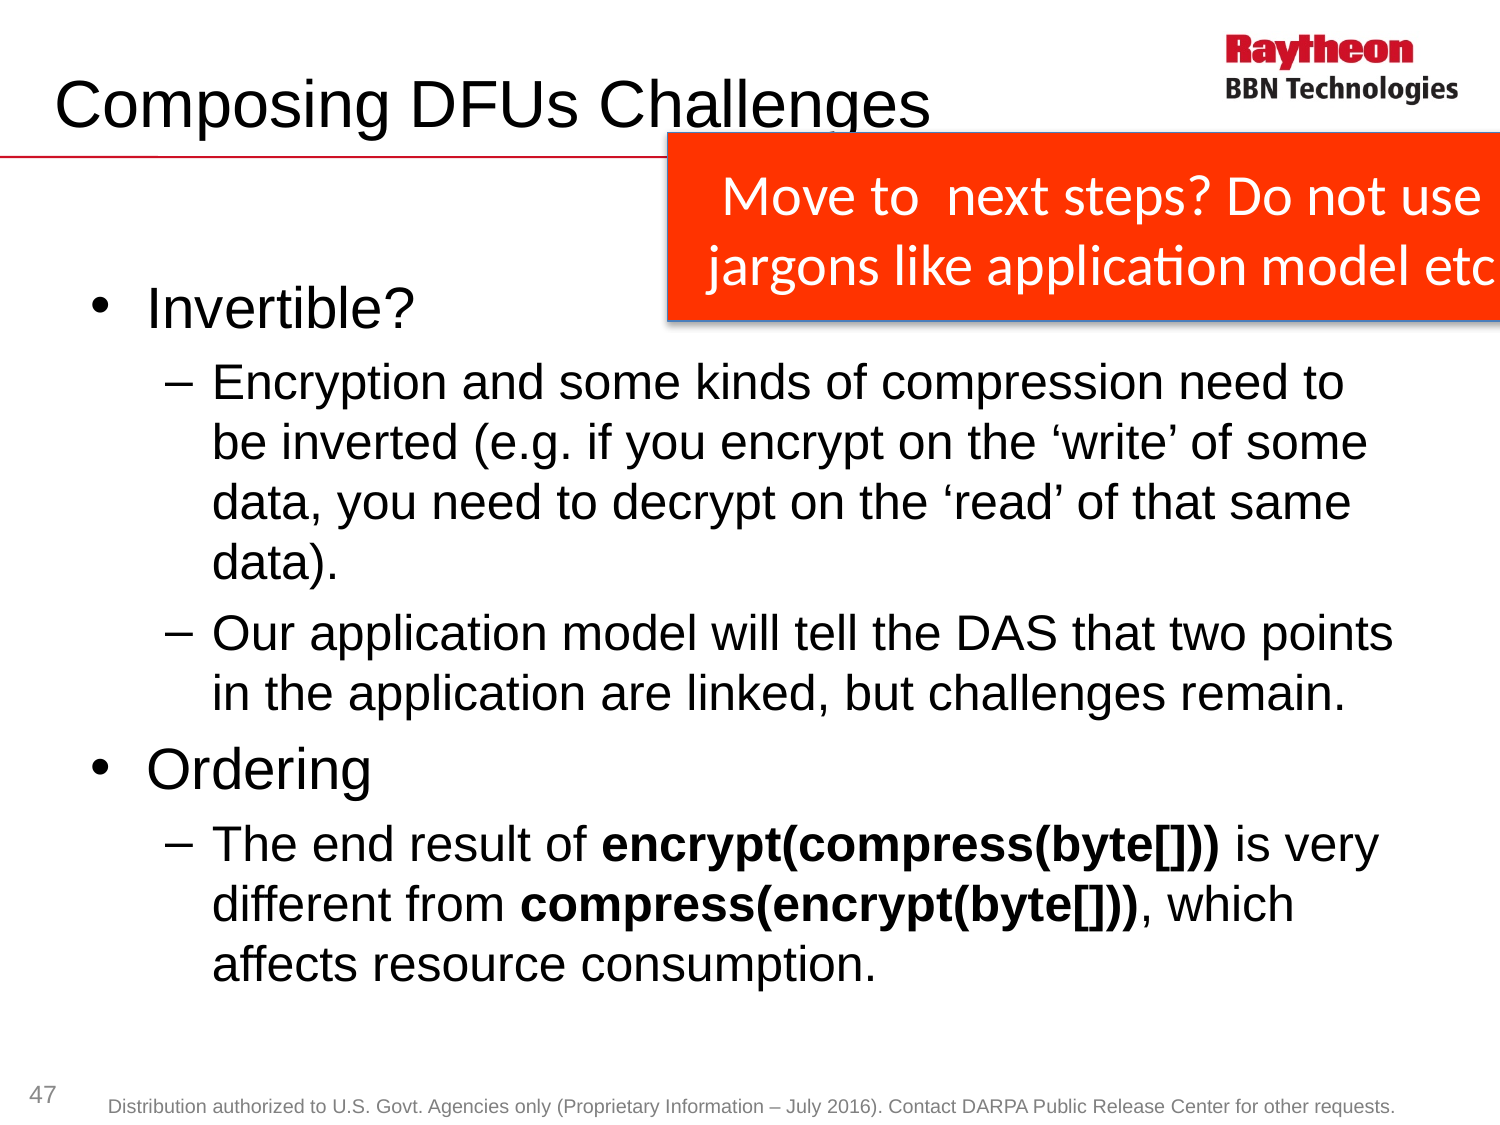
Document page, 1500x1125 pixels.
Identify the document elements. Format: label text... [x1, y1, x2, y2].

slide_number 47 [0, 1063, 87, 1124]
list Invertible? Encryption and some kinds of compression need to be inverted (e.g. if you encrypt on the ‘write’ of some data, you need to decrypt on the ‘read’ of that same data). Our application model will tell the DAS that two points in the application are linked, but challenges remain. Ordering The end result of encrypt(compress(byte[])) is very different from compress(encrypt(byte[])), which affects resource consumption. [74, 262, 1426, 1006]
text_box Move to next steps? Do not use jargons like application model etc [667, 132, 1500, 322]
picture [1222, 31, 1460, 108]
title Composing DFUs Challenges [39, 44, 1390, 158]
